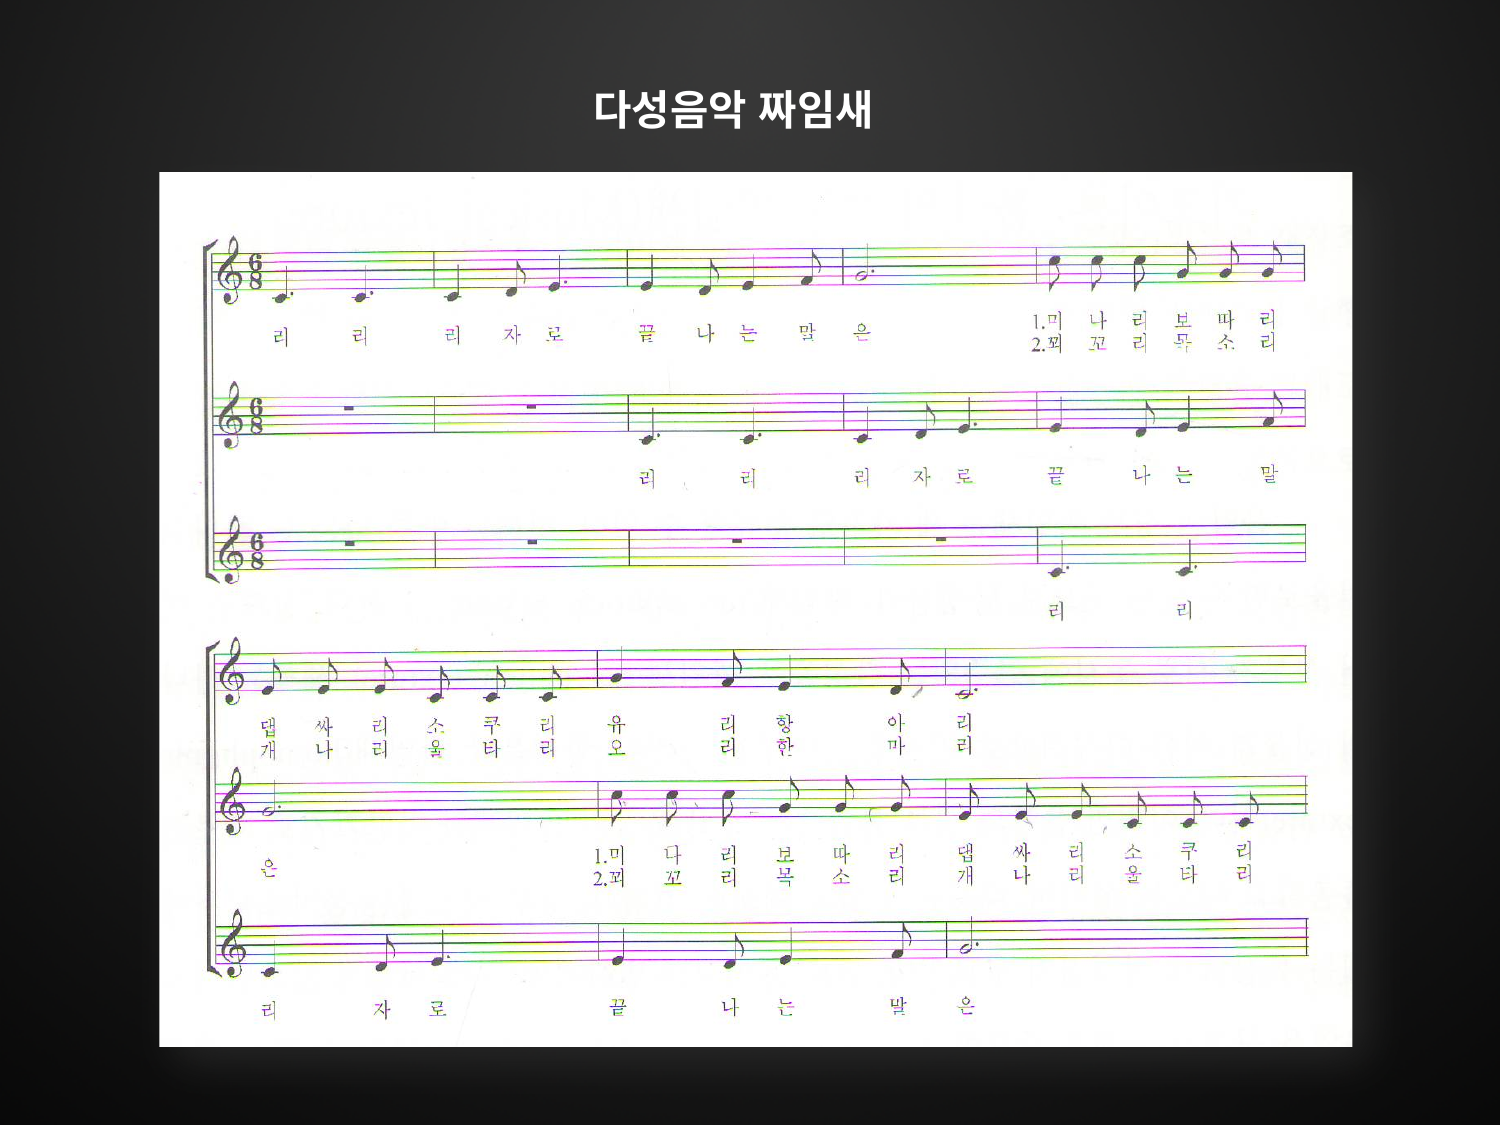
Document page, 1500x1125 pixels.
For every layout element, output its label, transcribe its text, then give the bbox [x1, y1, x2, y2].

text_box [64, 113, 1436, 1125]
text_box 다성음악 짜임새 [578, 76, 890, 142]
picture [159, 172, 1353, 1047]
picture [0, 0, 1500, 1125]
